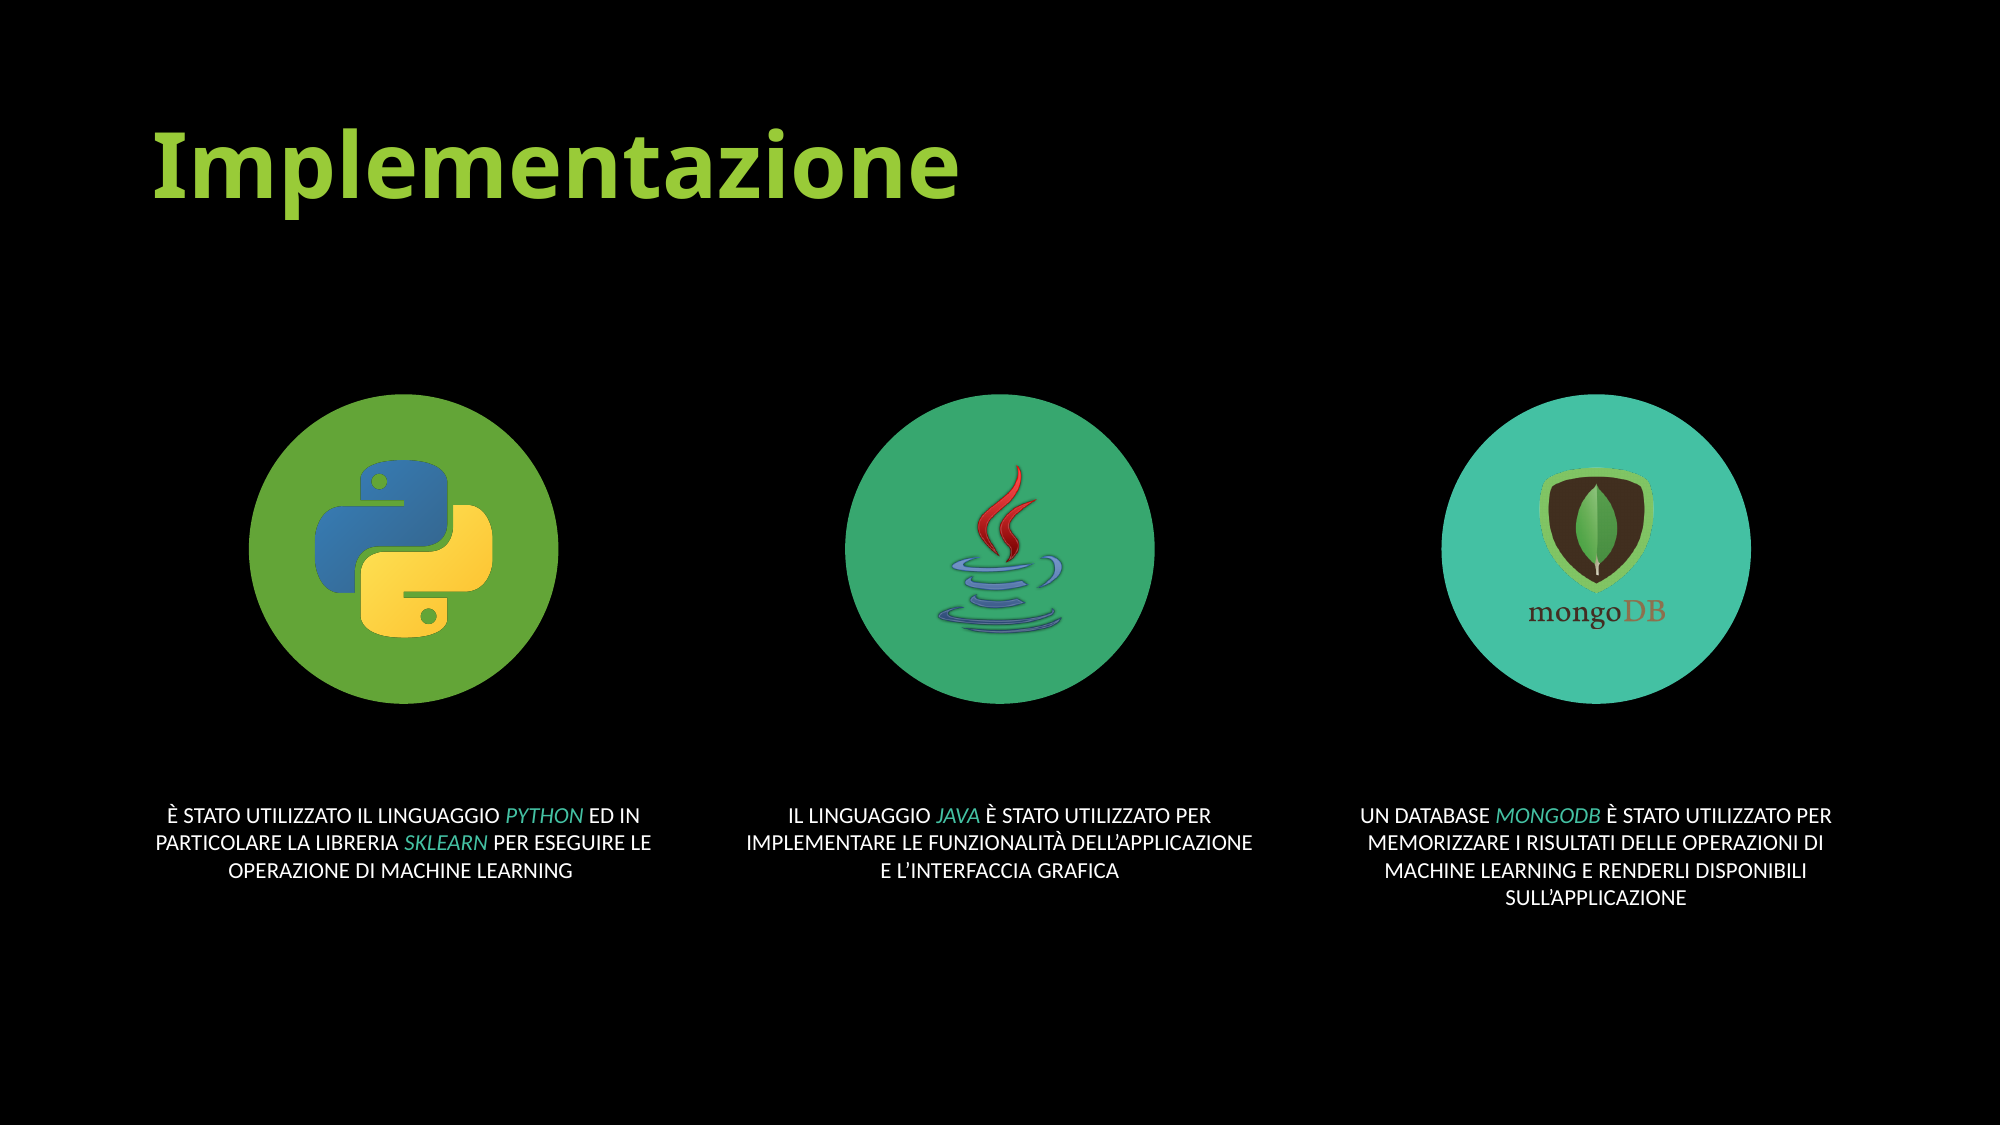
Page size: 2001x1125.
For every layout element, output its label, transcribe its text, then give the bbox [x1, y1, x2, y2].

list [137, 299, 1863, 1014]
title Implementazione [137, 59, 1863, 278]
